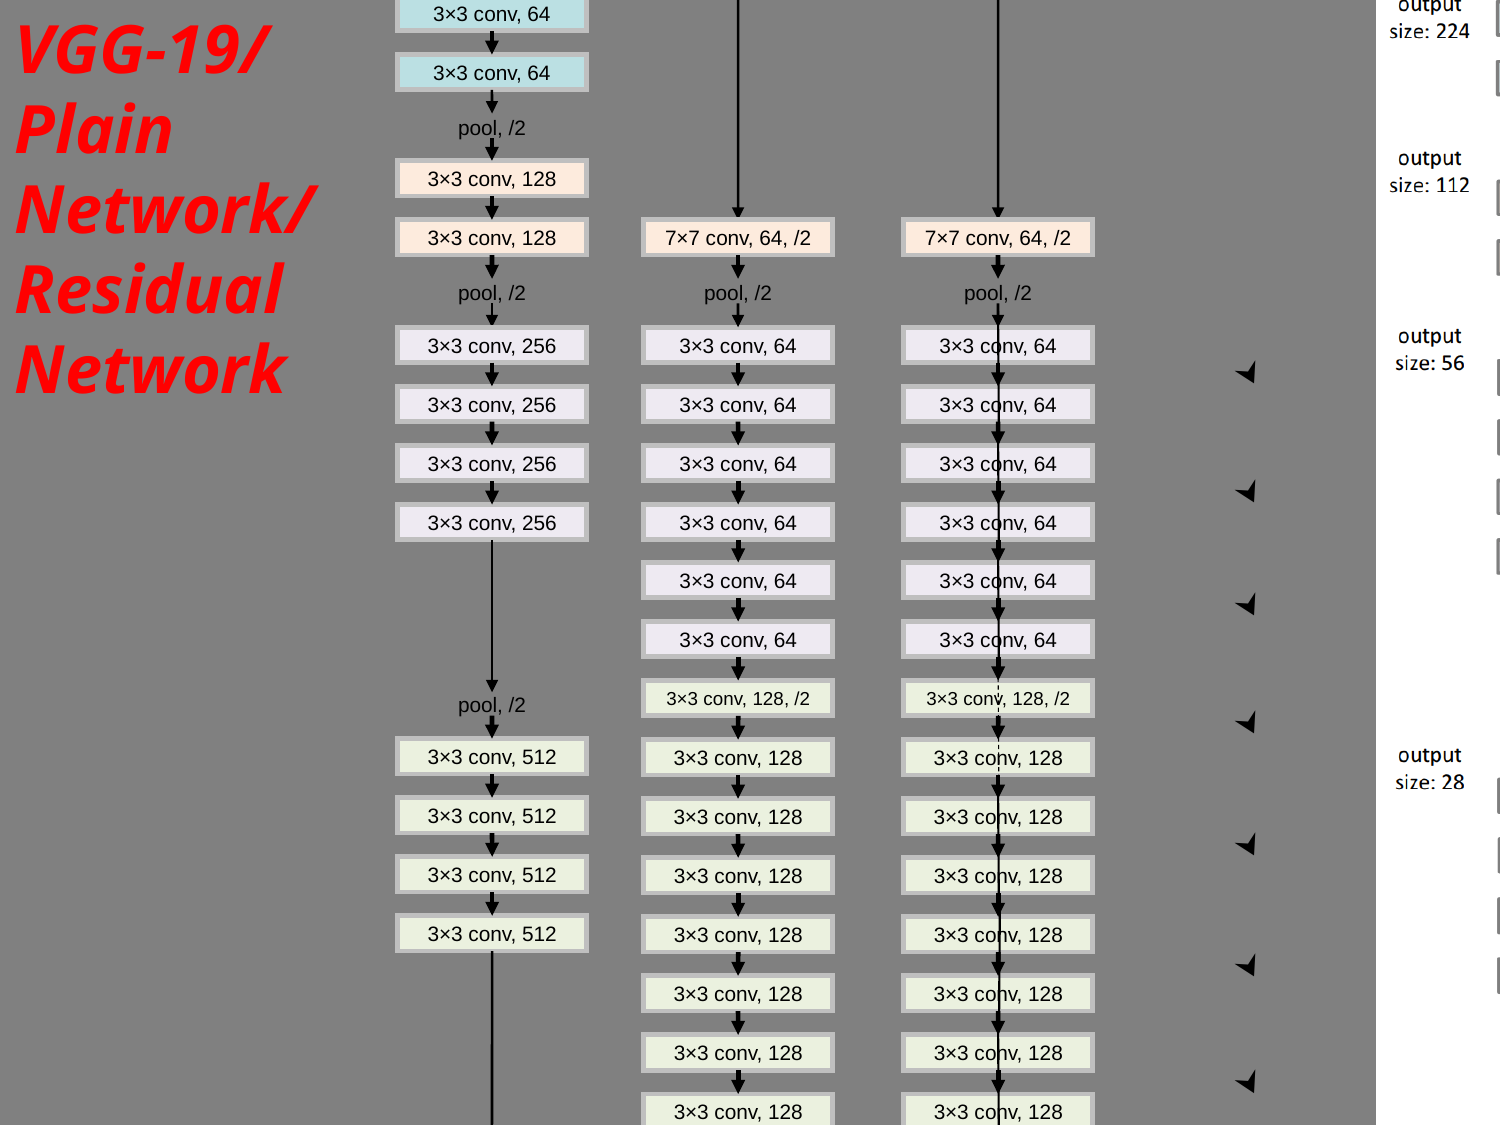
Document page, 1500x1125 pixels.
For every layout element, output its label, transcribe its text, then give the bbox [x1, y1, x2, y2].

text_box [396, 0, 595, 1125]
text_box VGG-19/Plain Network/Residual Network [0, 0, 355, 415]
picture [1375, 0, 1500, 1125]
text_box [643, 0, 841, 1125]
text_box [903, 0, 1273, 1125]
